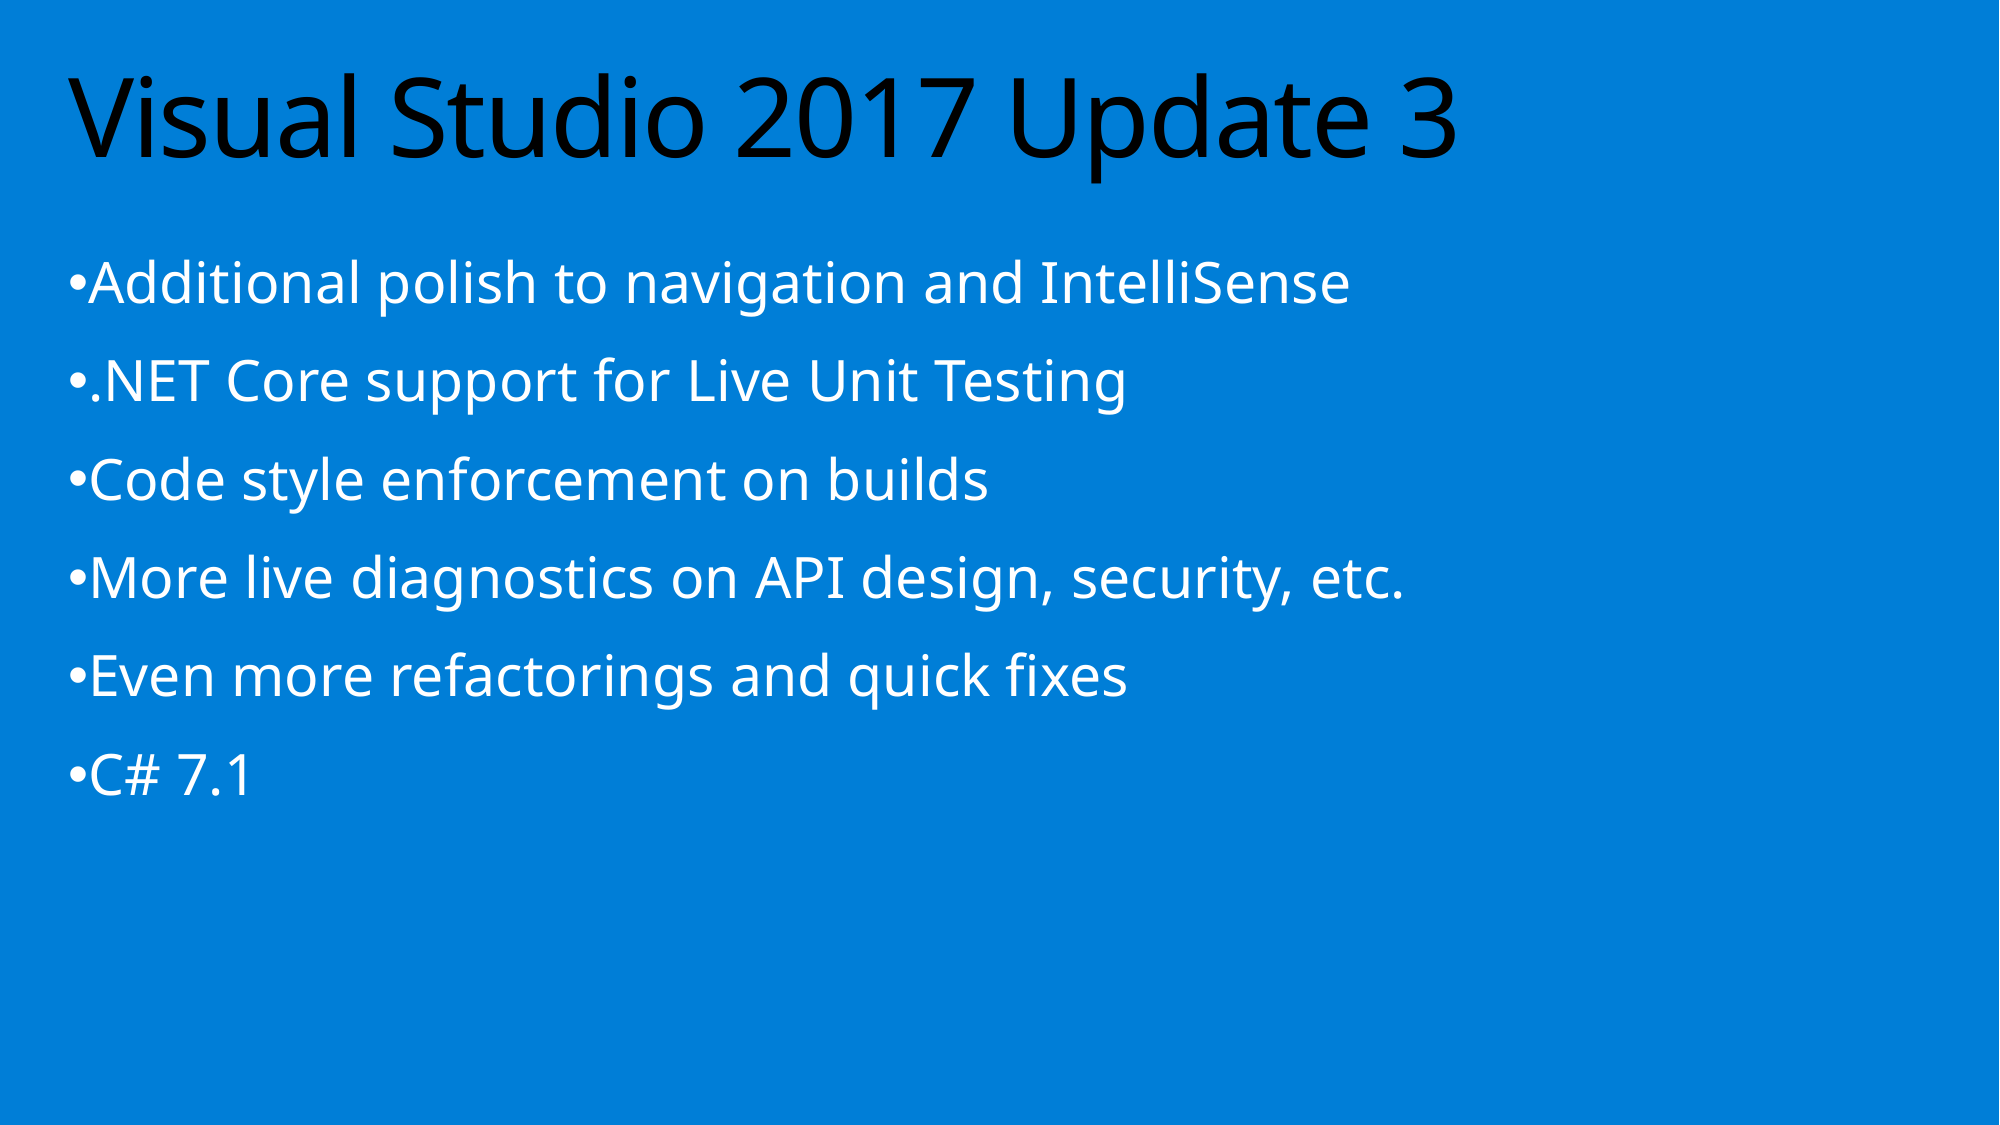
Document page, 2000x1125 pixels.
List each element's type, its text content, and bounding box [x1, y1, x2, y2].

list Additional polish to navigation and IntelliSense .NET Core support for Live Unit Testing Code style enforcement on builds More live diagnostics on API design, security, etc. Even more refactorings and quick fixes C# 7.1 [44, 239, 1956, 829]
title Visual Studio 2017 Update 3 [44, 47, 1956, 196]
